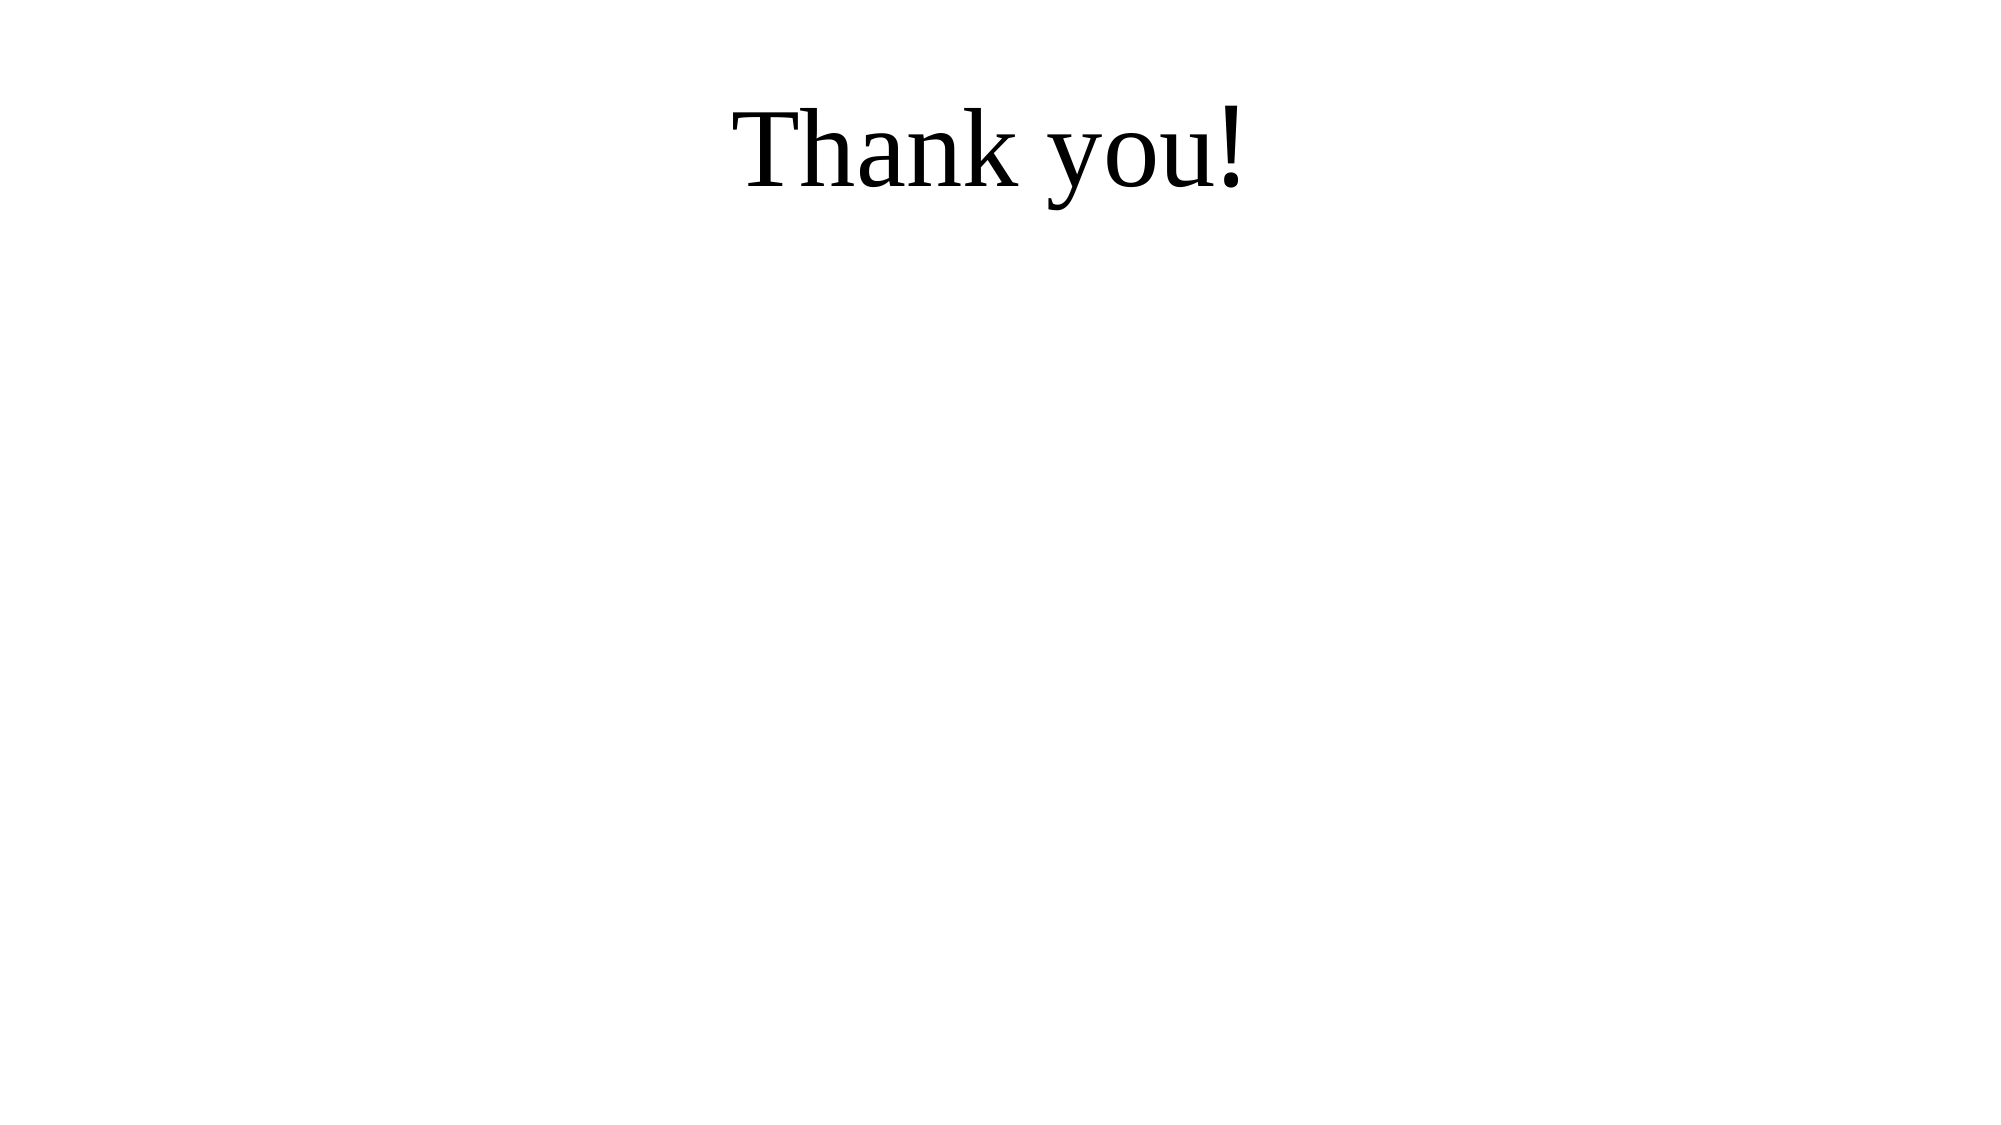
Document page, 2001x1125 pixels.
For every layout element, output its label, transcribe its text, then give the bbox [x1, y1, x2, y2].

title Thank you! [121, 70, 1856, 230]
